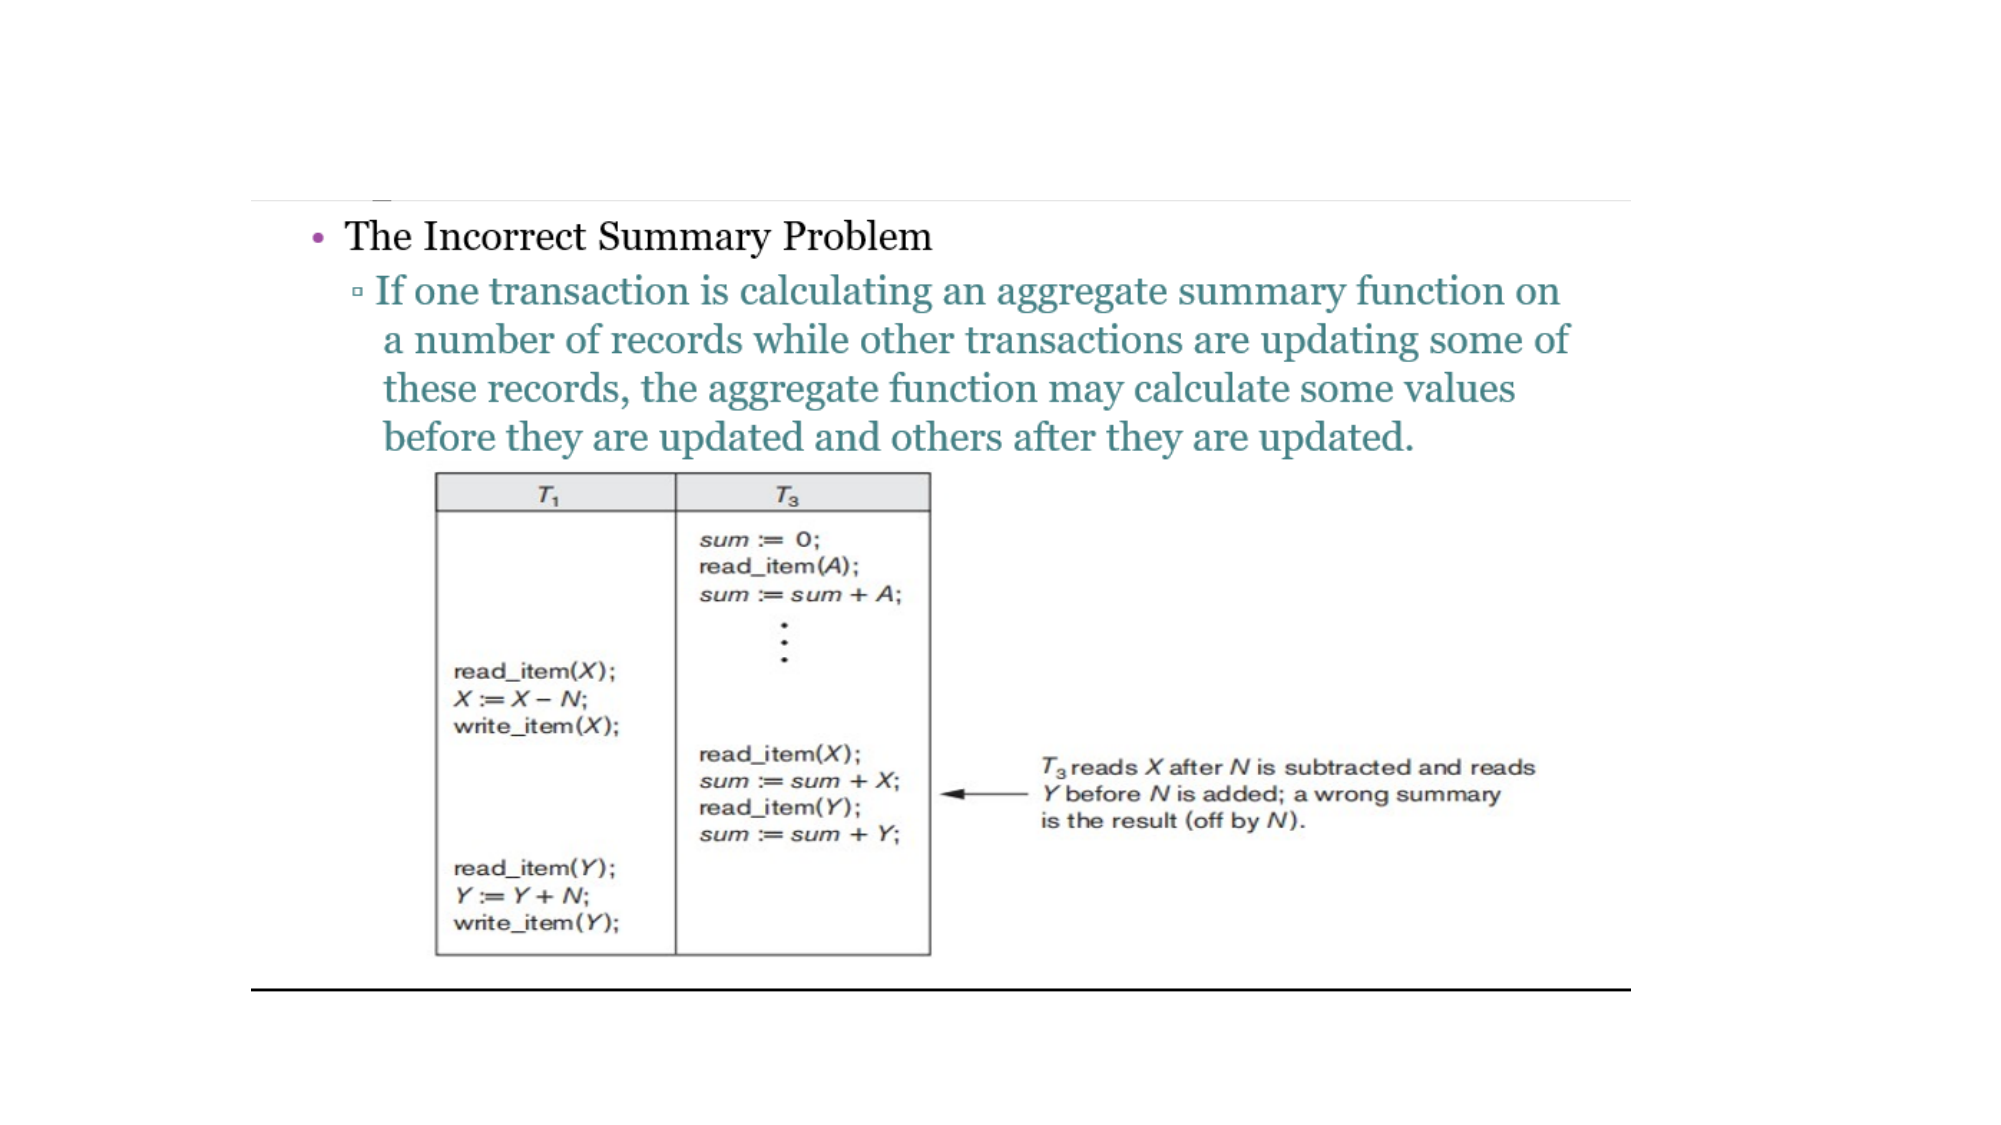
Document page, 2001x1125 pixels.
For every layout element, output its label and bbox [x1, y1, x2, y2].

picture [251, 200, 1631, 993]
